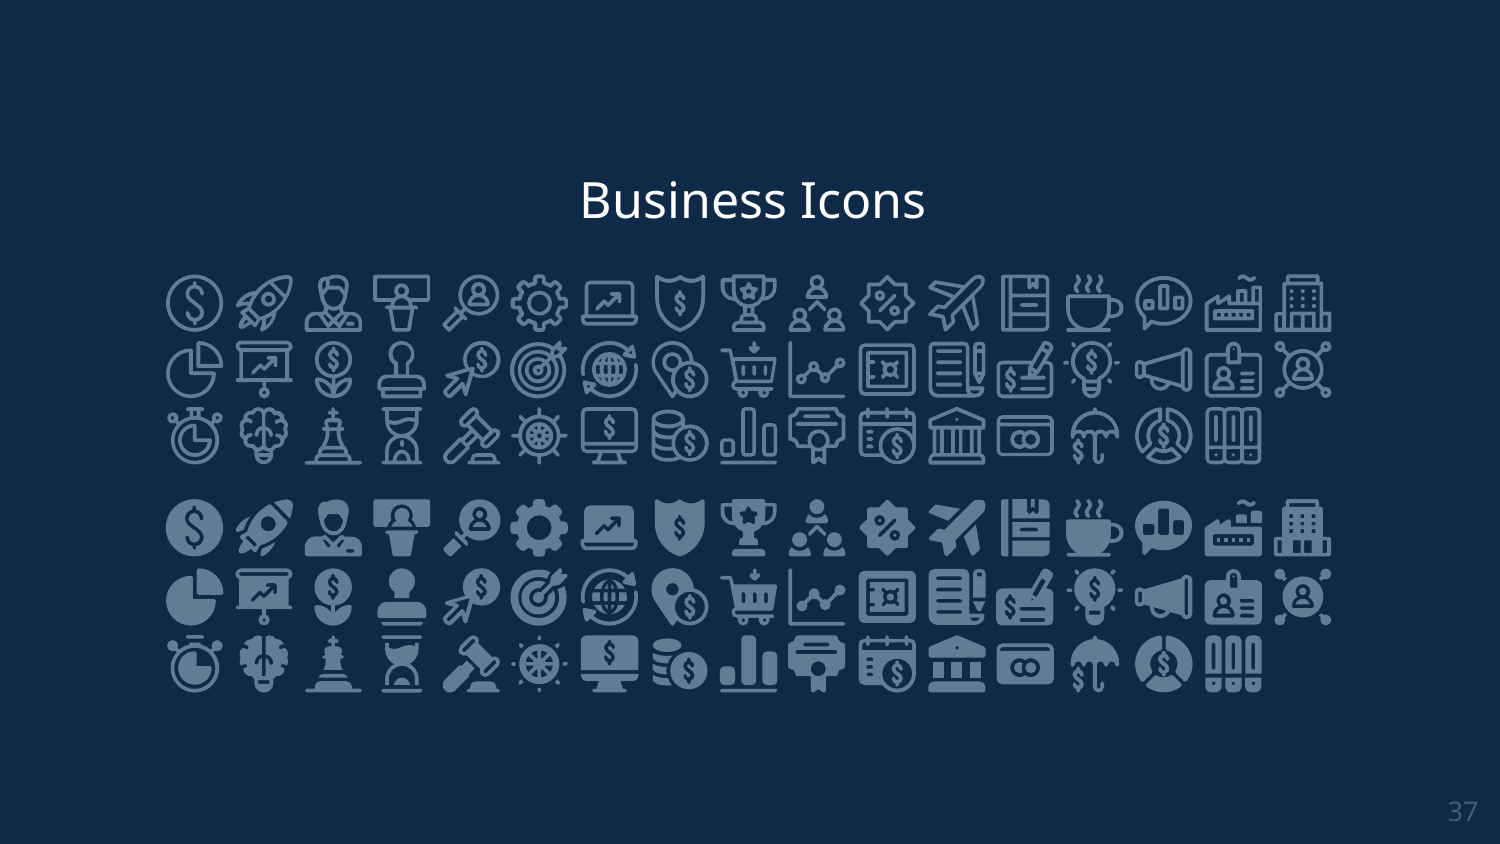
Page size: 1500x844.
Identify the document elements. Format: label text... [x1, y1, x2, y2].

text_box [377, 568, 427, 626]
text_box [377, 340, 426, 399]
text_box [859, 499, 916, 556]
title Business Icons [175, 153, 1332, 233]
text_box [996, 643, 1055, 685]
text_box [928, 635, 986, 693]
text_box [165, 274, 224, 332]
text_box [928, 406, 986, 465]
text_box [165, 568, 224, 626]
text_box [510, 634, 569, 693]
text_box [1273, 568, 1332, 626]
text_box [166, 634, 224, 693]
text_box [510, 406, 569, 465]
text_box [1000, 498, 1050, 557]
text_box [1134, 347, 1193, 393]
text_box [651, 409, 709, 463]
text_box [652, 638, 708, 690]
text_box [719, 340, 778, 399]
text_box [441, 274, 502, 332]
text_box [1134, 635, 1193, 693]
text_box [1204, 341, 1263, 398]
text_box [788, 498, 846, 557]
text_box [1134, 574, 1193, 620]
text_box [165, 499, 224, 557]
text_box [651, 567, 709, 626]
text_box [580, 505, 638, 551]
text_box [235, 340, 294, 399]
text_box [858, 406, 917, 465]
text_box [1205, 406, 1262, 465]
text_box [1134, 406, 1193, 465]
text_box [1204, 498, 1263, 557]
text_box [1273, 499, 1332, 557]
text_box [1000, 274, 1050, 332]
slide_number ‹#› [1403, 779, 1494, 844]
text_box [442, 340, 501, 399]
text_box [858, 570, 917, 624]
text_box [1273, 340, 1332, 399]
text_box [442, 568, 501, 626]
text_box [996, 568, 1054, 626]
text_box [651, 340, 709, 399]
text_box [166, 406, 224, 465]
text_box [1062, 340, 1121, 399]
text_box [579, 567, 640, 626]
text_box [580, 634, 639, 693]
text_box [304, 499, 363, 557]
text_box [1204, 274, 1263, 333]
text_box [1205, 635, 1262, 693]
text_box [719, 568, 778, 626]
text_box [1274, 274, 1332, 333]
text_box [928, 341, 986, 398]
text_box [239, 635, 289, 693]
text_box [580, 280, 639, 327]
text_box [235, 568, 293, 626]
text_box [1065, 274, 1124, 333]
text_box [1070, 635, 1120, 693]
text_box [788, 635, 846, 693]
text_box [788, 340, 846, 399]
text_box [858, 343, 917, 397]
text_box [239, 408, 289, 465]
text_box [304, 407, 362, 465]
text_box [788, 274, 846, 333]
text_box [858, 274, 916, 332]
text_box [1070, 406, 1120, 465]
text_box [719, 634, 778, 693]
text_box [580, 406, 639, 465]
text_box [165, 340, 224, 399]
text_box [720, 498, 777, 557]
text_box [788, 568, 846, 626]
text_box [510, 274, 569, 333]
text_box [788, 406, 846, 465]
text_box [381, 634, 423, 693]
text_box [720, 274, 777, 333]
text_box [235, 274, 294, 332]
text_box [928, 568, 986, 626]
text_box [996, 340, 1055, 399]
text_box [654, 274, 706, 333]
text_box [314, 340, 353, 399]
text_box [373, 274, 430, 332]
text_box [442, 634, 501, 693]
text_box [654, 499, 705, 557]
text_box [1065, 568, 1124, 626]
text_box [927, 274, 985, 332]
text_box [373, 498, 431, 557]
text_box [381, 406, 423, 465]
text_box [1135, 275, 1193, 331]
text_box [314, 568, 352, 626]
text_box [1204, 568, 1263, 626]
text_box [719, 406, 778, 465]
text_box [579, 340, 640, 399]
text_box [304, 274, 363, 333]
text_box [510, 340, 568, 399]
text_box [928, 499, 986, 557]
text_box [858, 634, 917, 693]
text_box [510, 499, 568, 557]
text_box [304, 634, 363, 693]
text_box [510, 568, 569, 626]
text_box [442, 498, 501, 557]
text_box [235, 499, 294, 557]
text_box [1065, 498, 1124, 557]
text_box [1134, 500, 1193, 556]
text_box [442, 406, 502, 465]
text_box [996, 414, 1055, 457]
